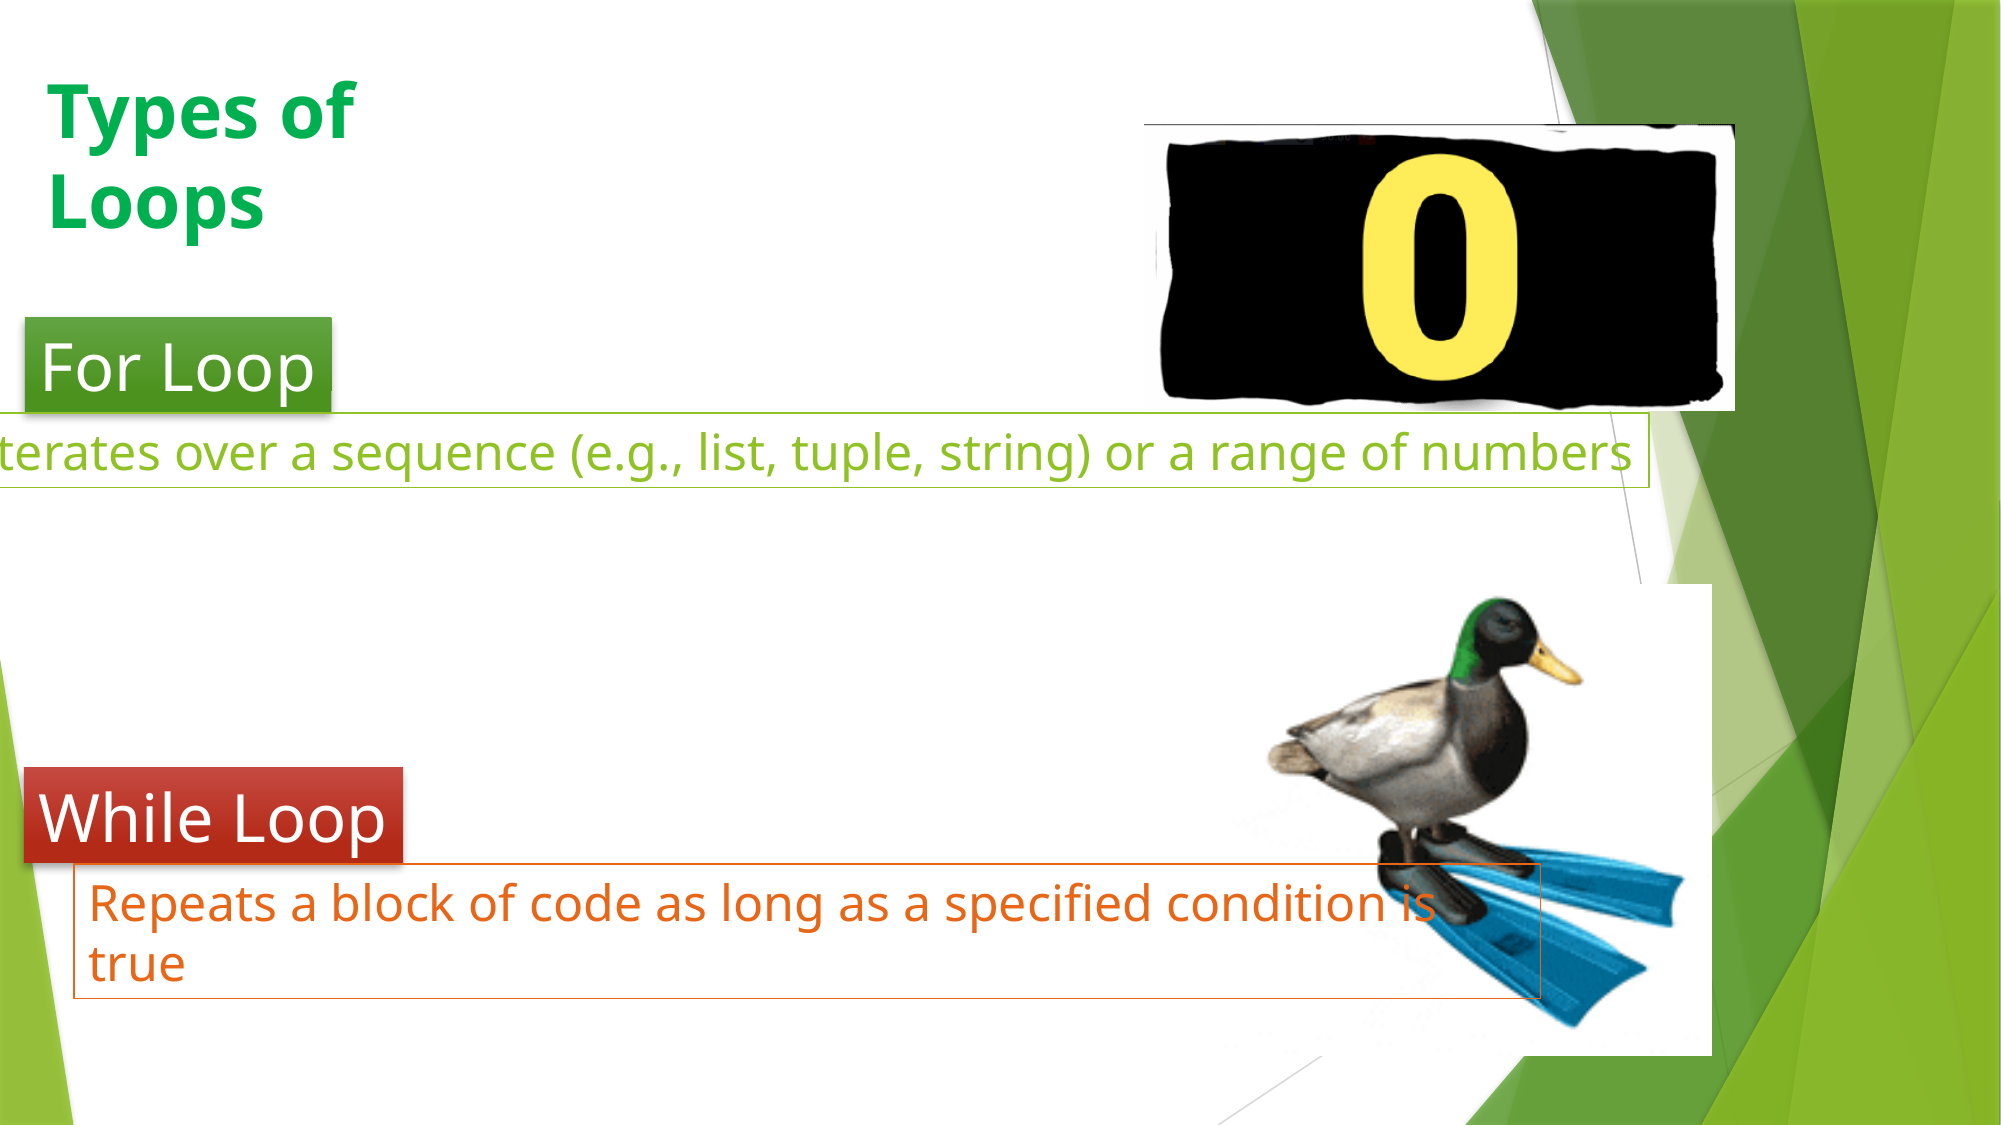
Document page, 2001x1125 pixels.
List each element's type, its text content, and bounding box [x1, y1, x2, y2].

title Types of Loops [31, 56, 595, 176]
text_box For Loop [24, 317, 332, 412]
text_box Iterates over a sequence (e.g., list, tuple, string) or a range of numbers [0, 412, 1650, 488]
text_box While Loop [23, 767, 404, 863]
picture [1144, 123, 1736, 412]
picture [1191, 583, 1713, 1056]
text_box Repeats a block of code as long as a specified condition is true [74, 863, 1186, 999]
